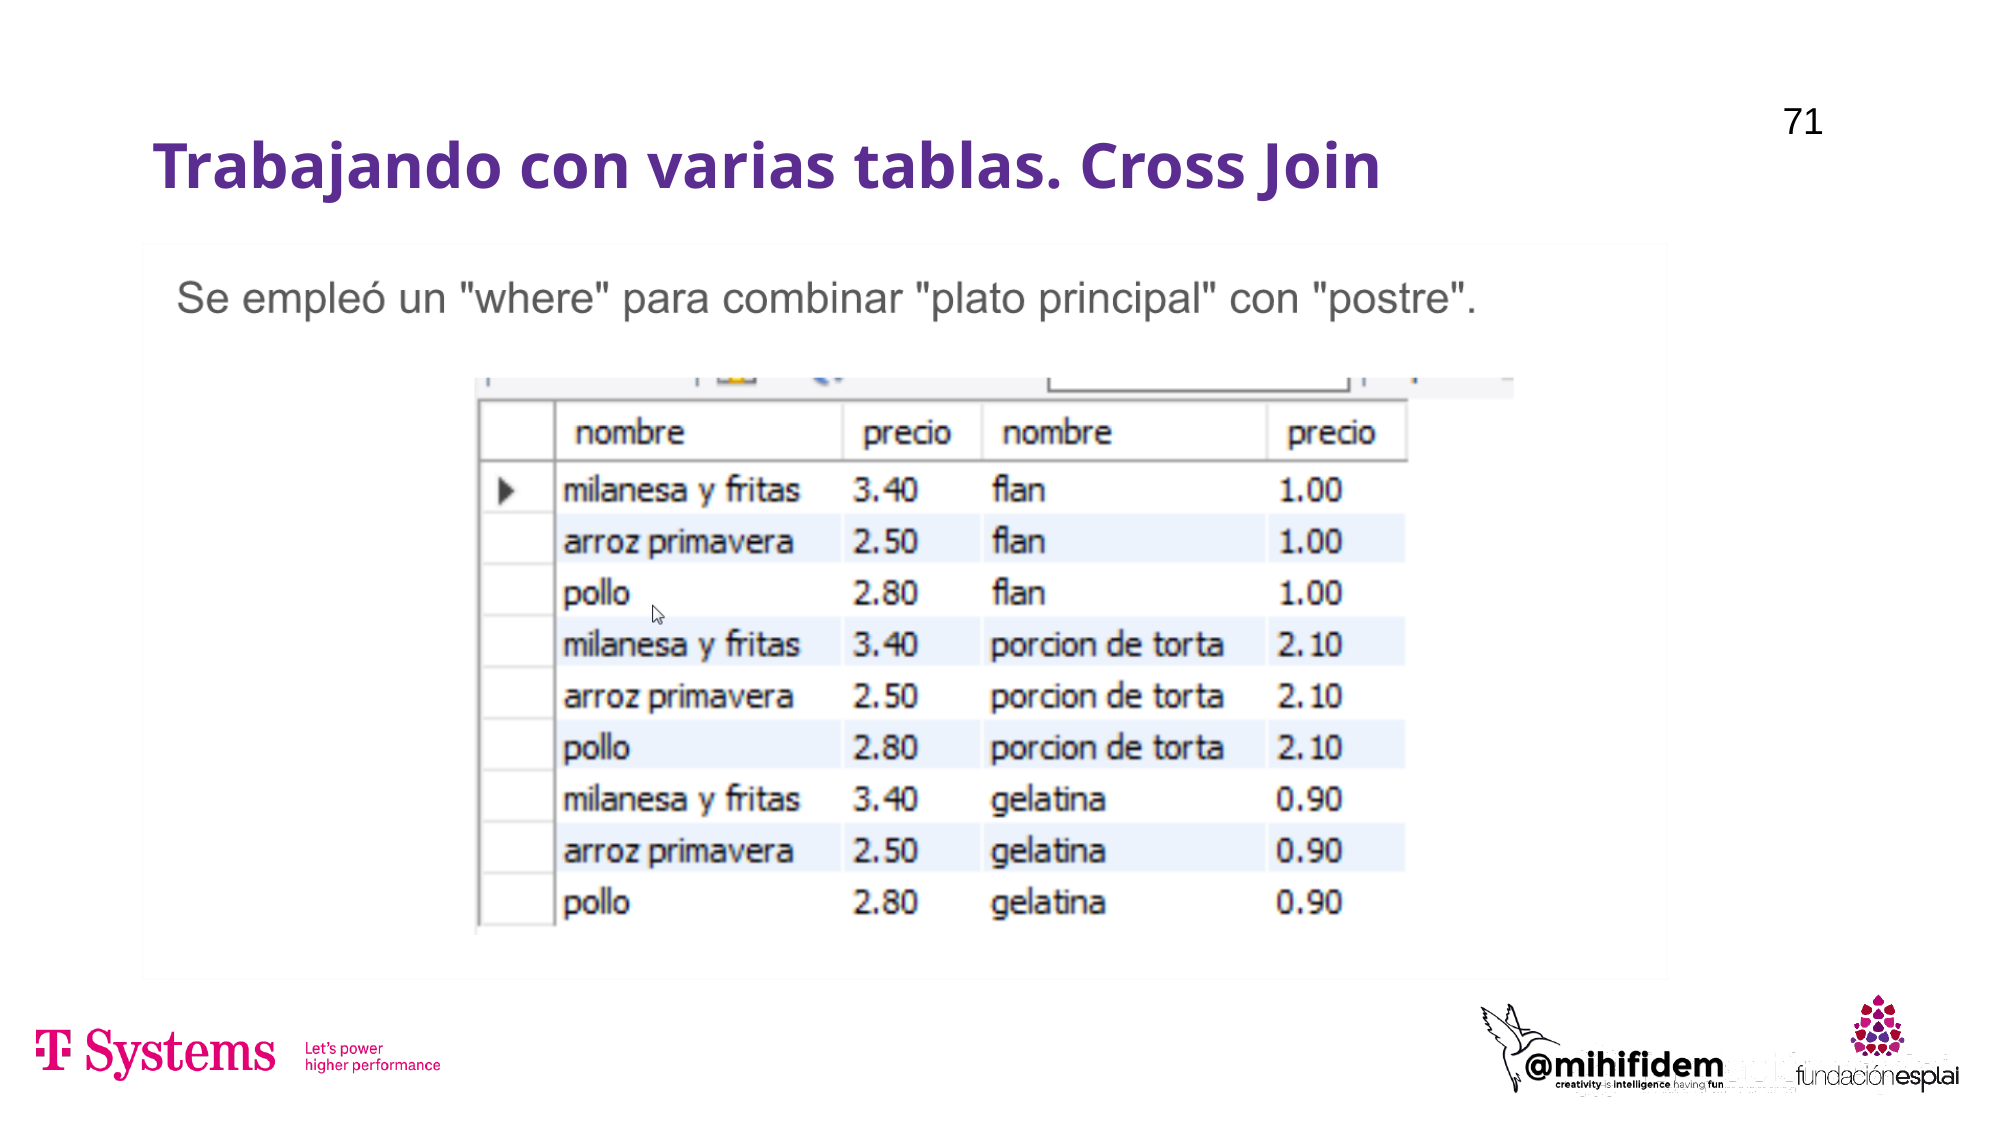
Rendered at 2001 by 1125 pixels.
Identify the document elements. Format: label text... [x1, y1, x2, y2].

picture [1472, 986, 1965, 1103]
text_box 71 [1767, 89, 1863, 150]
picture [36, 1027, 440, 1081]
text_box Trabajando con varias tablas. Cross Join [137, 59, 1863, 278]
picture [141, 243, 1668, 981]
